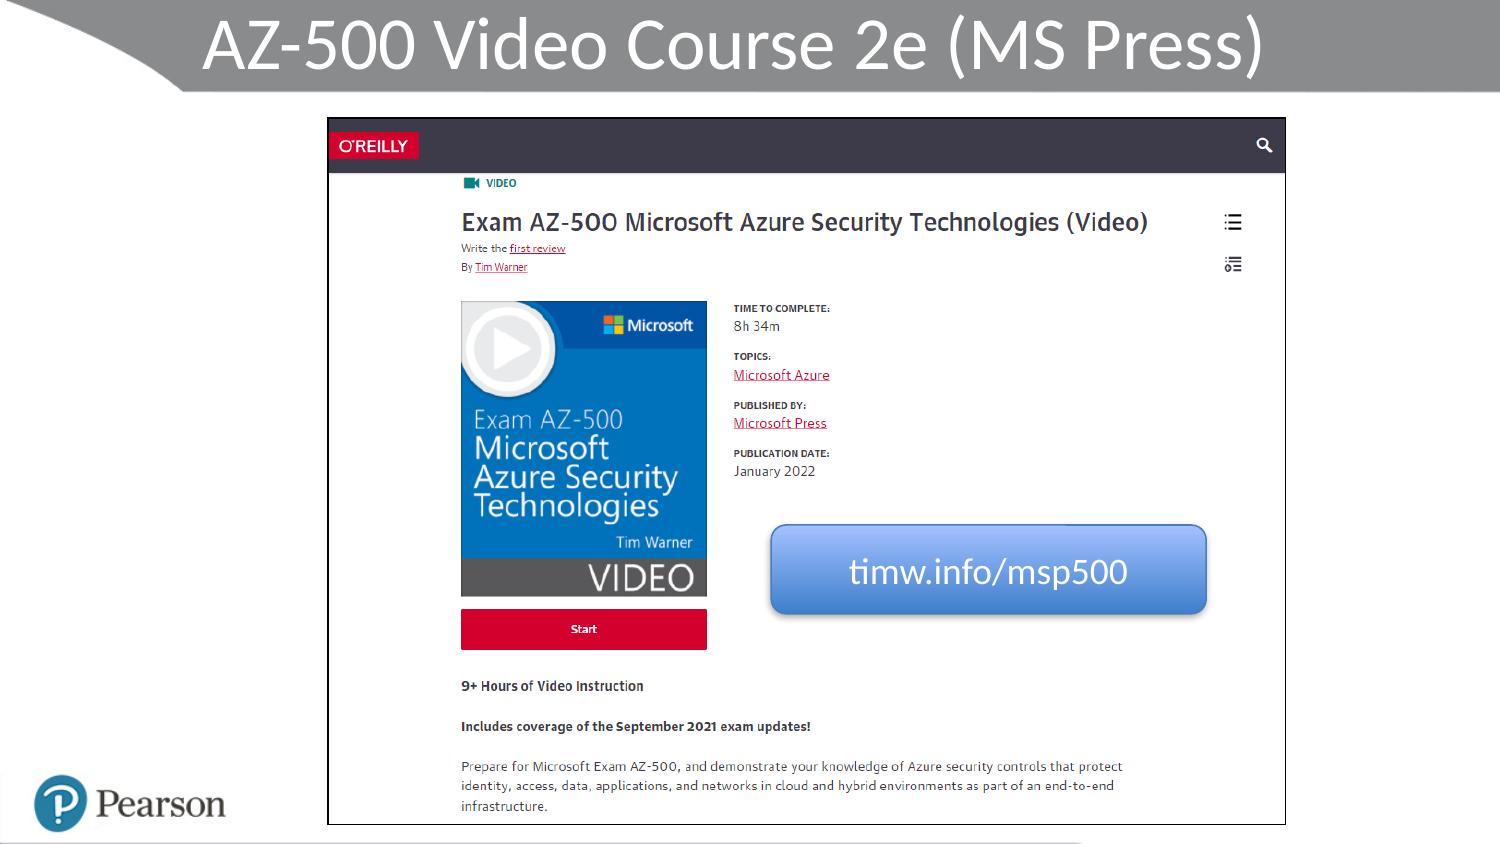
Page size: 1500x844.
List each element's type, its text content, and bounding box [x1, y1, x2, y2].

title AZ-500 Video Course 2e (MS Press) [187, 0, 1426, 79]
picture [0, 0, 1500, 844]
